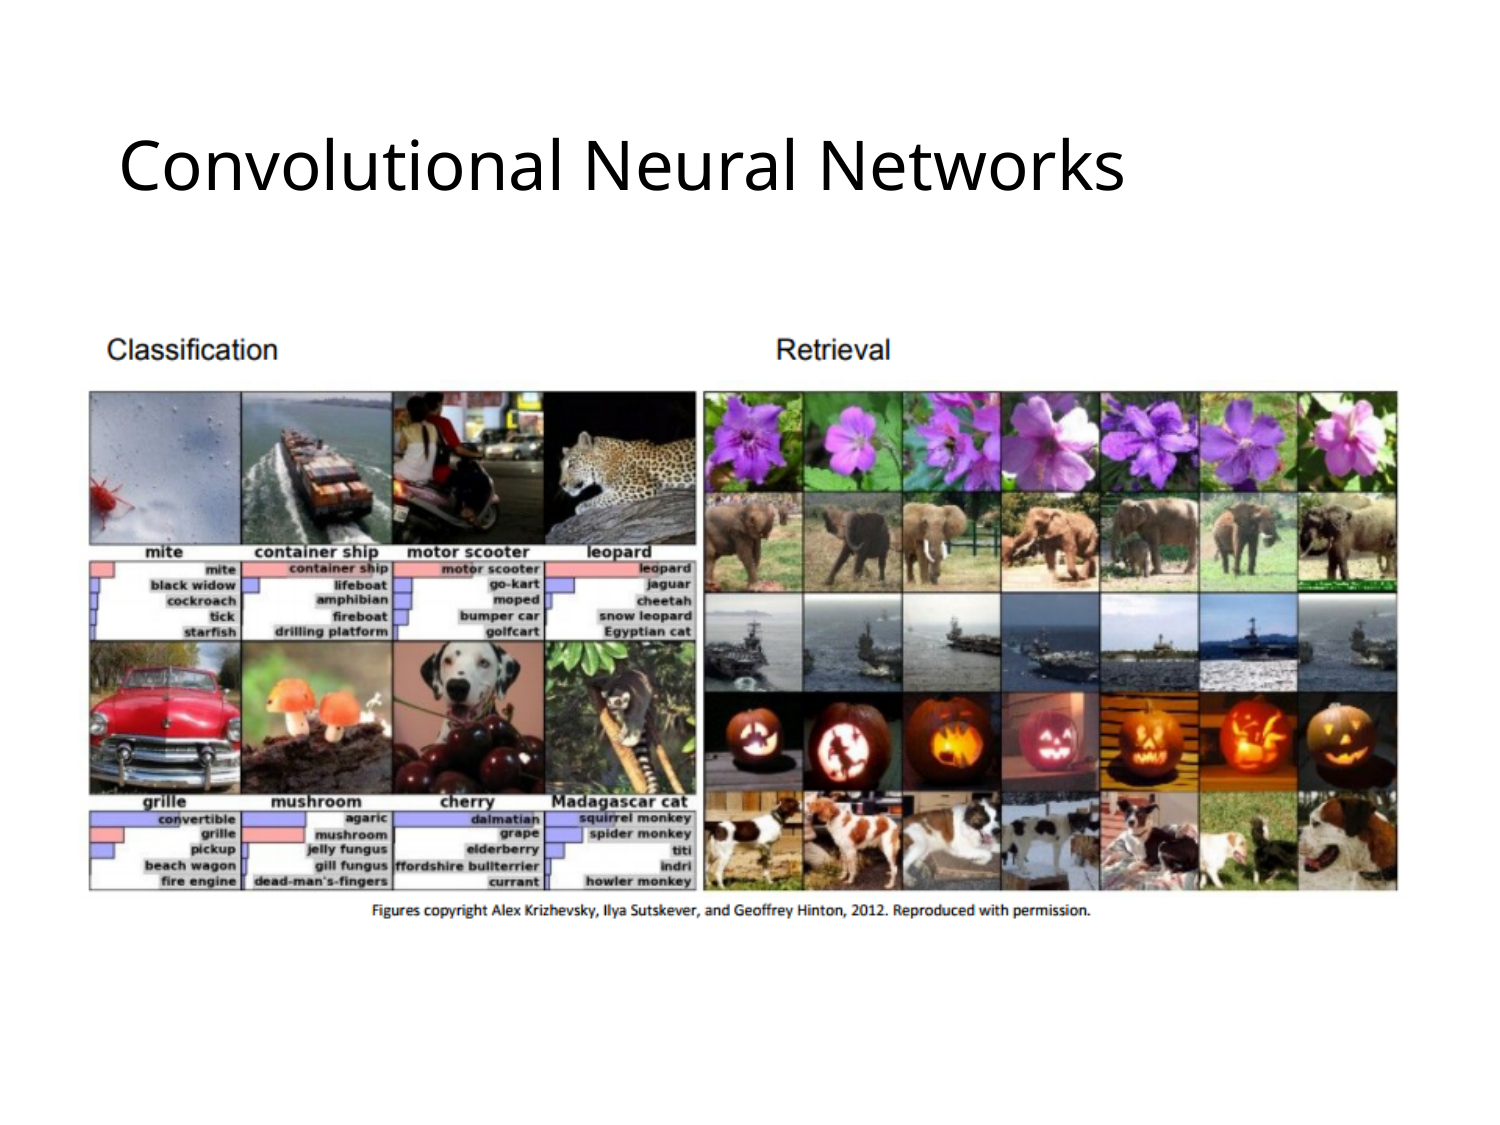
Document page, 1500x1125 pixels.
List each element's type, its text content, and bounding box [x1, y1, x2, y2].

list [74, 324, 1421, 947]
title Convolutional Neural Networks [103, 59, 1397, 278]
